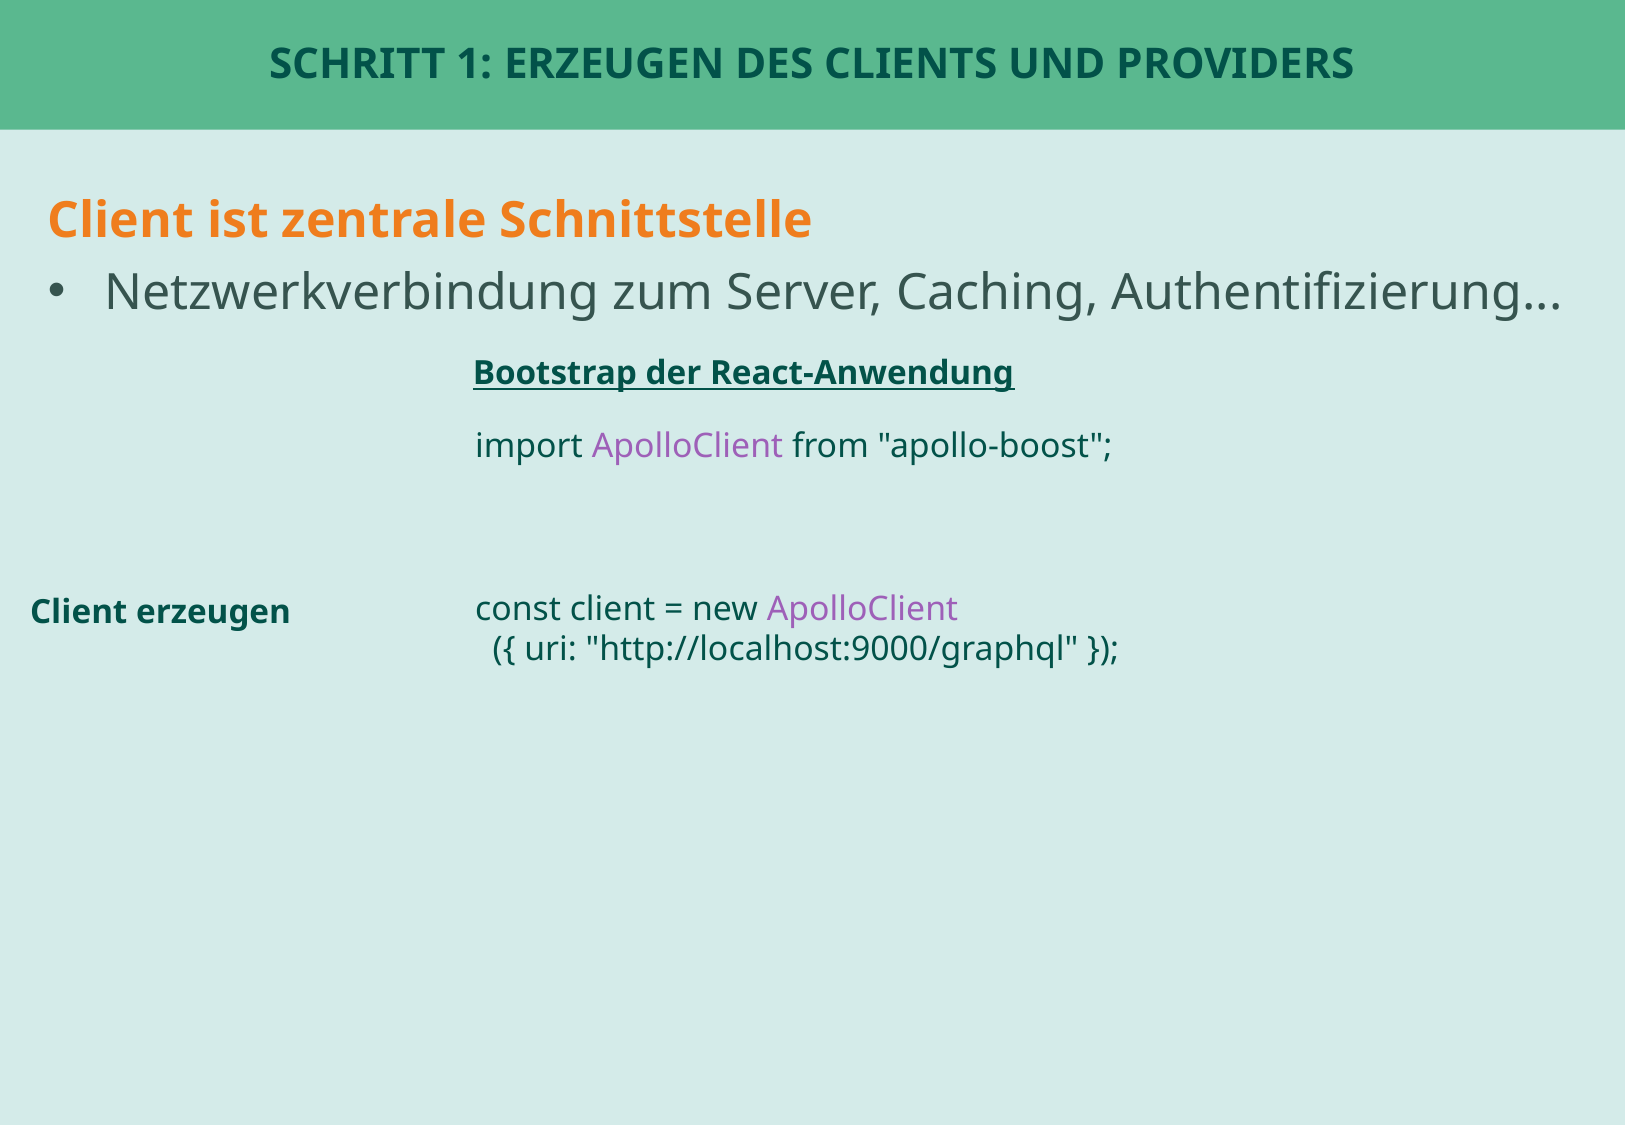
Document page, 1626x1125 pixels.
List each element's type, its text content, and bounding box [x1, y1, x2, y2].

title Schritt 1: Erzeugen des Clients und Providers [0, 0, 1625, 130]
text_box Client erzeugen [15, 582, 416, 638]
text_box import ApolloClient from "apollo-boost"; const client = new ApolloClient ({ uri: "http://localhost:9000/graphql" }); [475, 423, 1578, 749]
text_box Client ist zentrale Schnittstelle Netzwerkverbindung zum Server, Caching, Authentifizierung... [33, 168, 1592, 327]
text_box Bootstrap der React-Anwendung [458, 344, 1355, 400]
